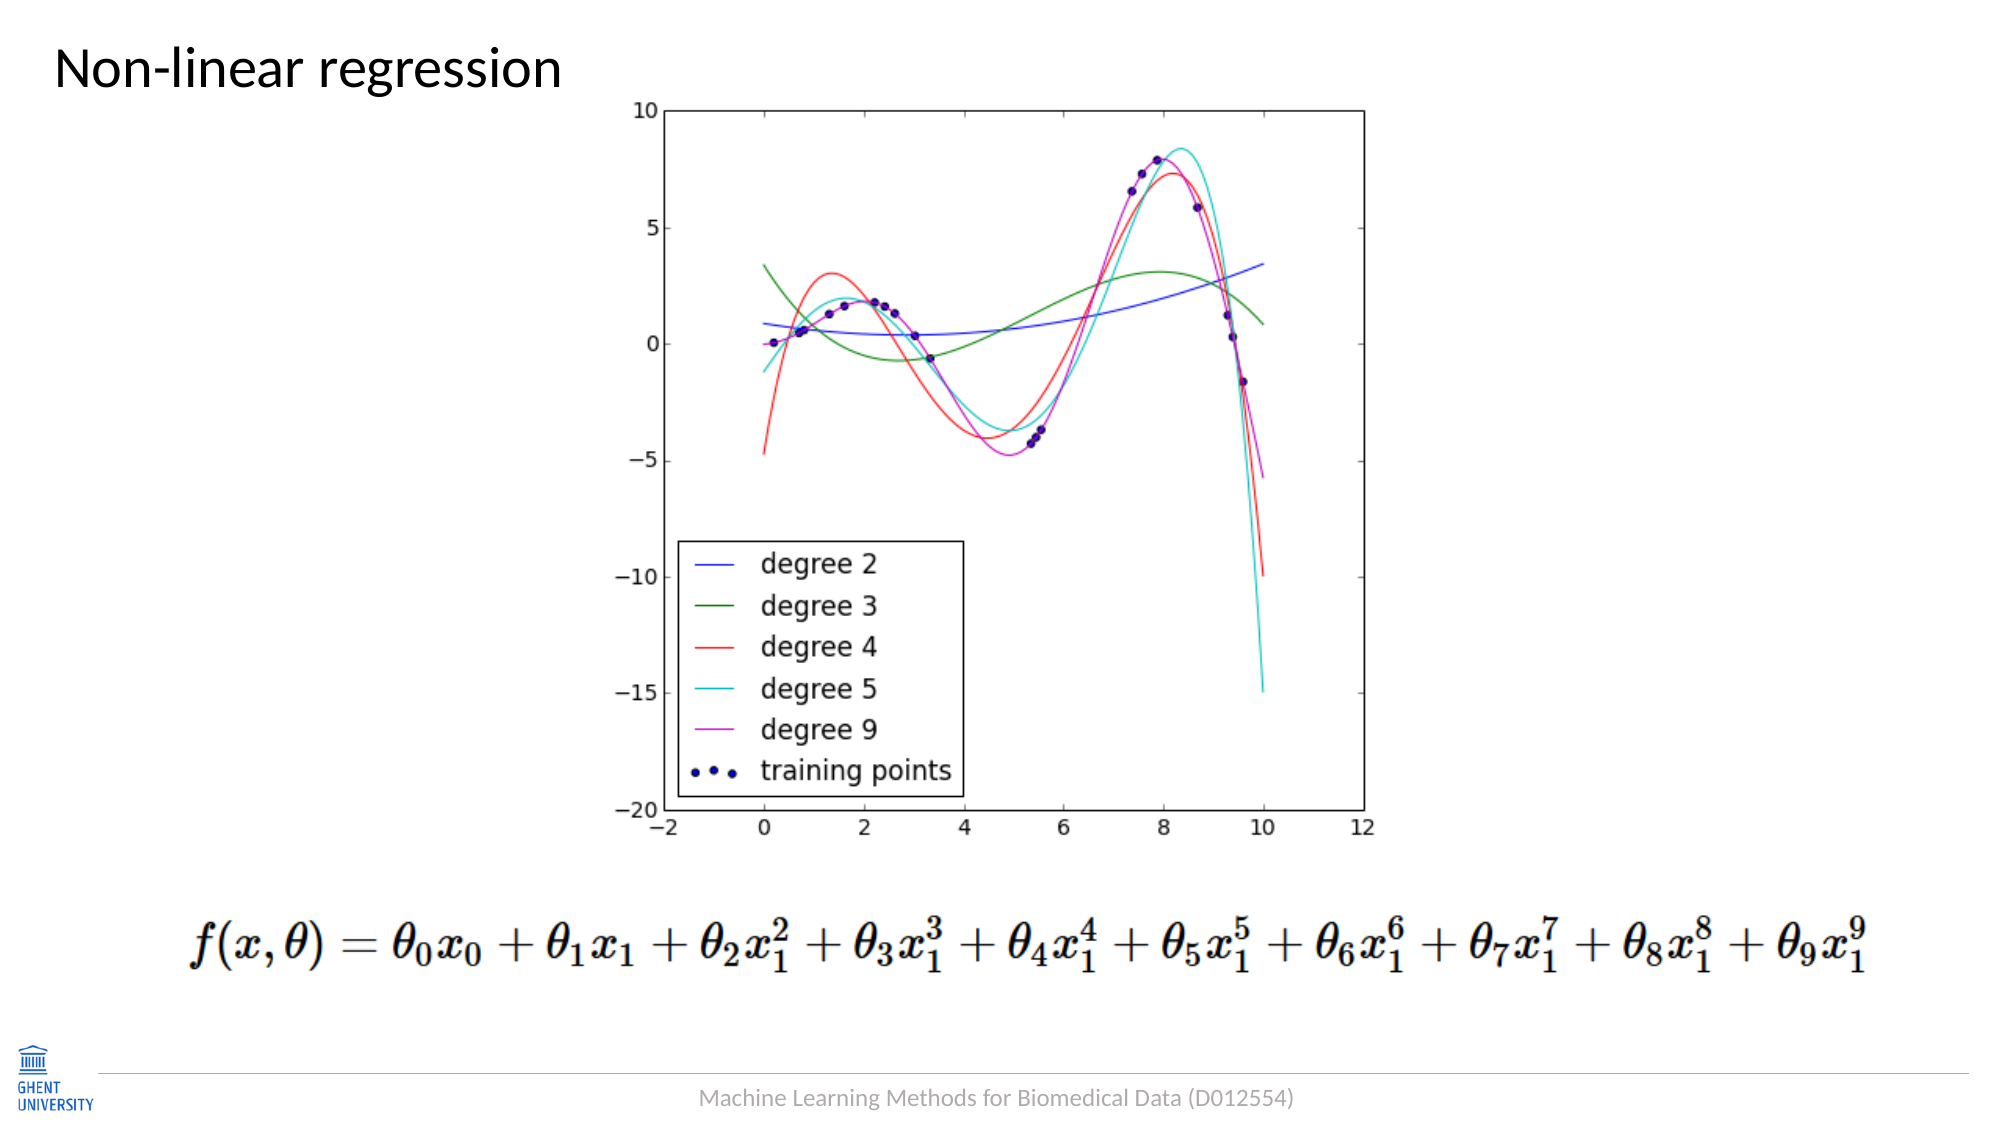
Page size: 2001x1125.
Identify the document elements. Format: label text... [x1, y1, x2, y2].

picture [173, 900, 1913, 990]
picture [10, 1031, 101, 1118]
text_box Non-linear regression [39, 21, 1967, 107]
picture [609, 76, 1414, 868]
text_box Machine Learning Methods for Biomedical Data (D012554) [10, 1074, 1990, 1120]
